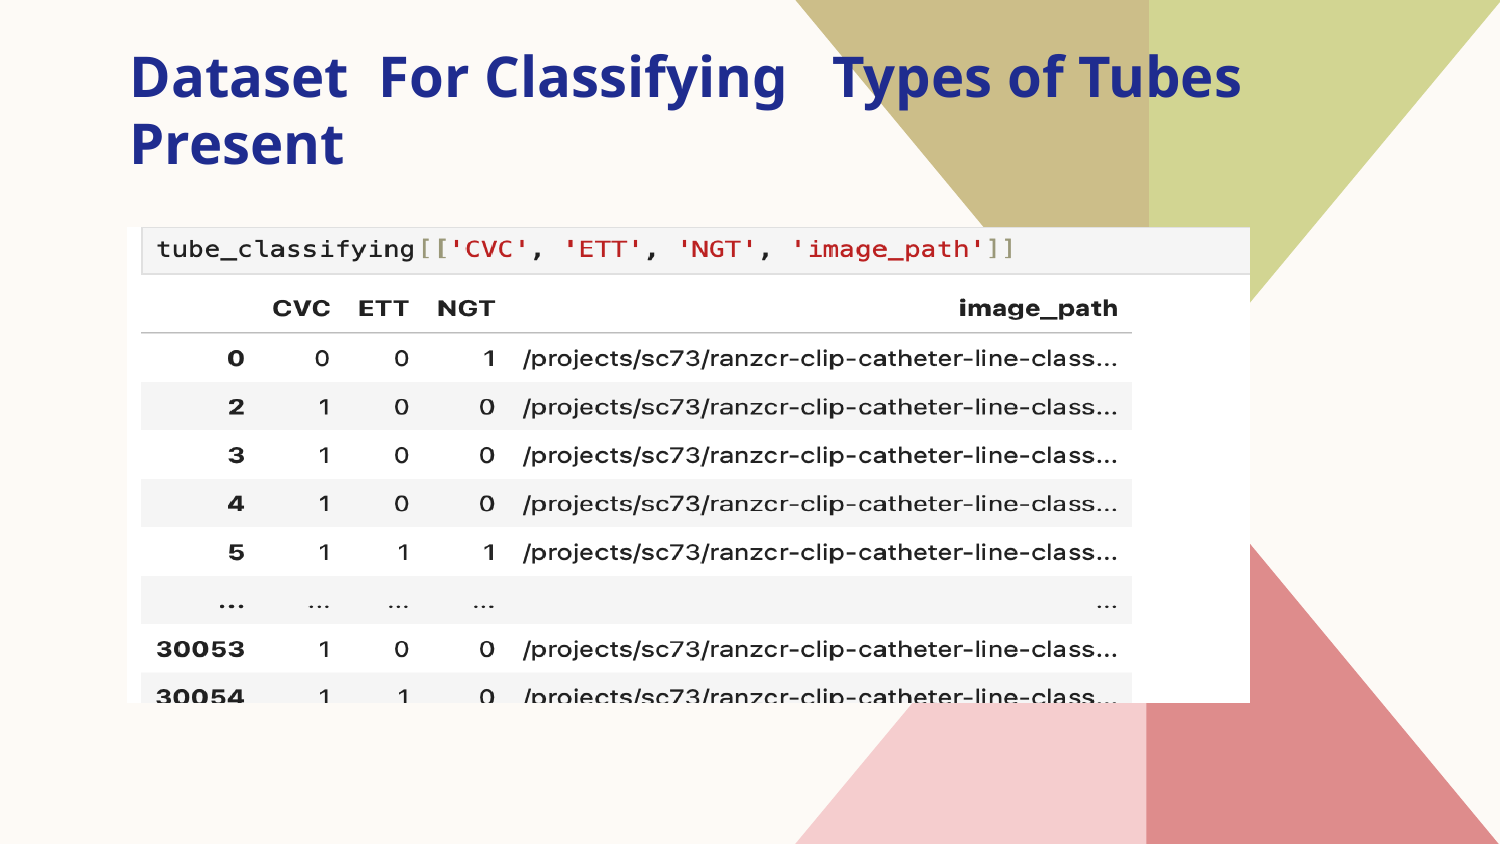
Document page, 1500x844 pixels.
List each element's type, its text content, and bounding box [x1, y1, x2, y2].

picture [126, 227, 1250, 704]
title Dataset For Classifying Types of Tubes Present [118, 41, 1259, 176]
